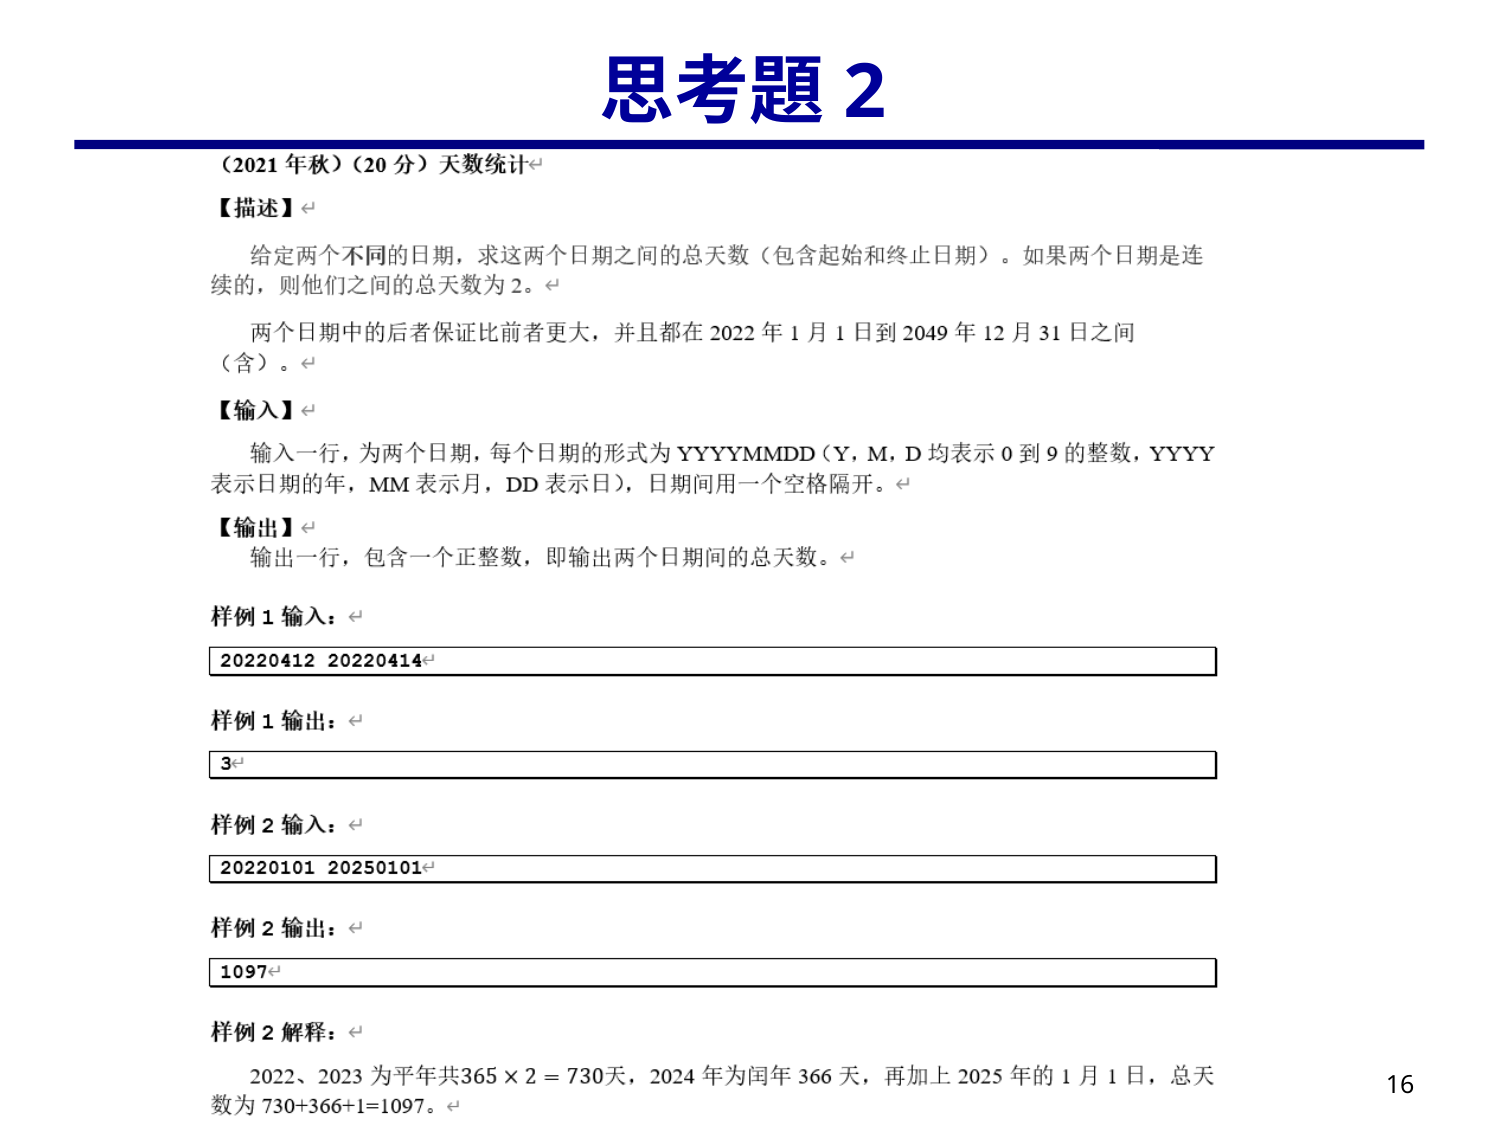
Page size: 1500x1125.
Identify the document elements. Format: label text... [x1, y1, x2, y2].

title 思考題2 [50, 24, 1438, 150]
picture [183, 152, 1260, 1125]
